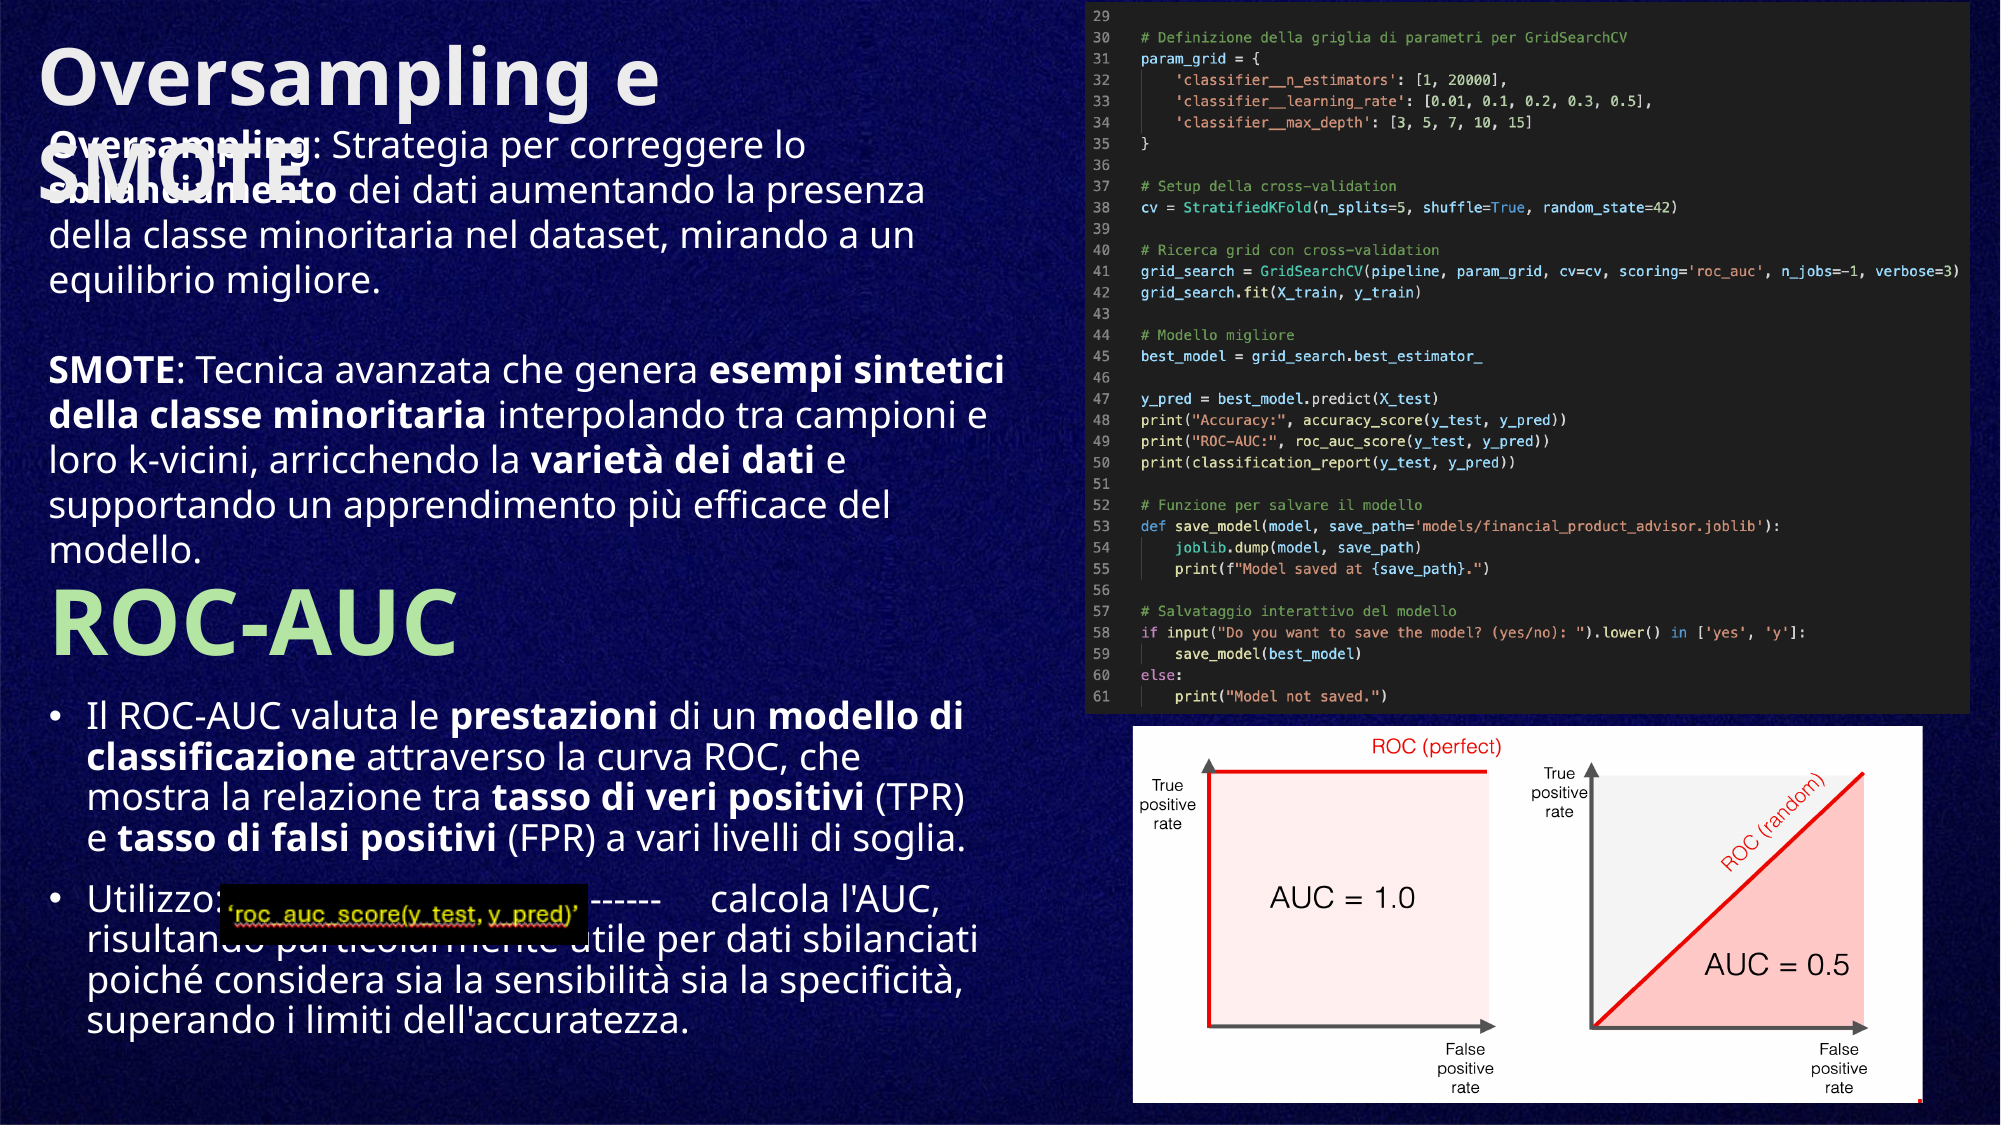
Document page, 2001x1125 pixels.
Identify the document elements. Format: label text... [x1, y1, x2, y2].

text_box Oversampling e SMOTE [23, 18, 936, 224]
picture [0, 0, 2001, 1125]
title ROC-AUC [33, 579, 509, 689]
list Il ROC-AUC valuta le prestazioni di un modello di classificazione attraverso la curva ROC, che mostra la relazione tra tasso di veri positivi (TPR) e tasso di falsi positivi (FPR) a vari livelli di soglia. Utilizzo: ---------------------------------- calcola l'AUC, risultando particolarmente utile per dati sbilanciati poiché considera sia la sensibilità sia la specificità, superando i limiti dell'accuratezza. [33, 689, 1001, 1084]
text_box Oversampling: Strategia per correggere lo sbilanciamento dei dati aumentando la presenza della classe minoritaria nel dataset, mirando a un equilibrio migliore. SMOTE: Tecnica avanzata che genera esempi sintetici della classe minoritaria interpolando tra campioni e loro k-vicini, arricchendo la varietà dei dati e supportando un apprendimento più efficace del modello. [33, 113, 1022, 579]
